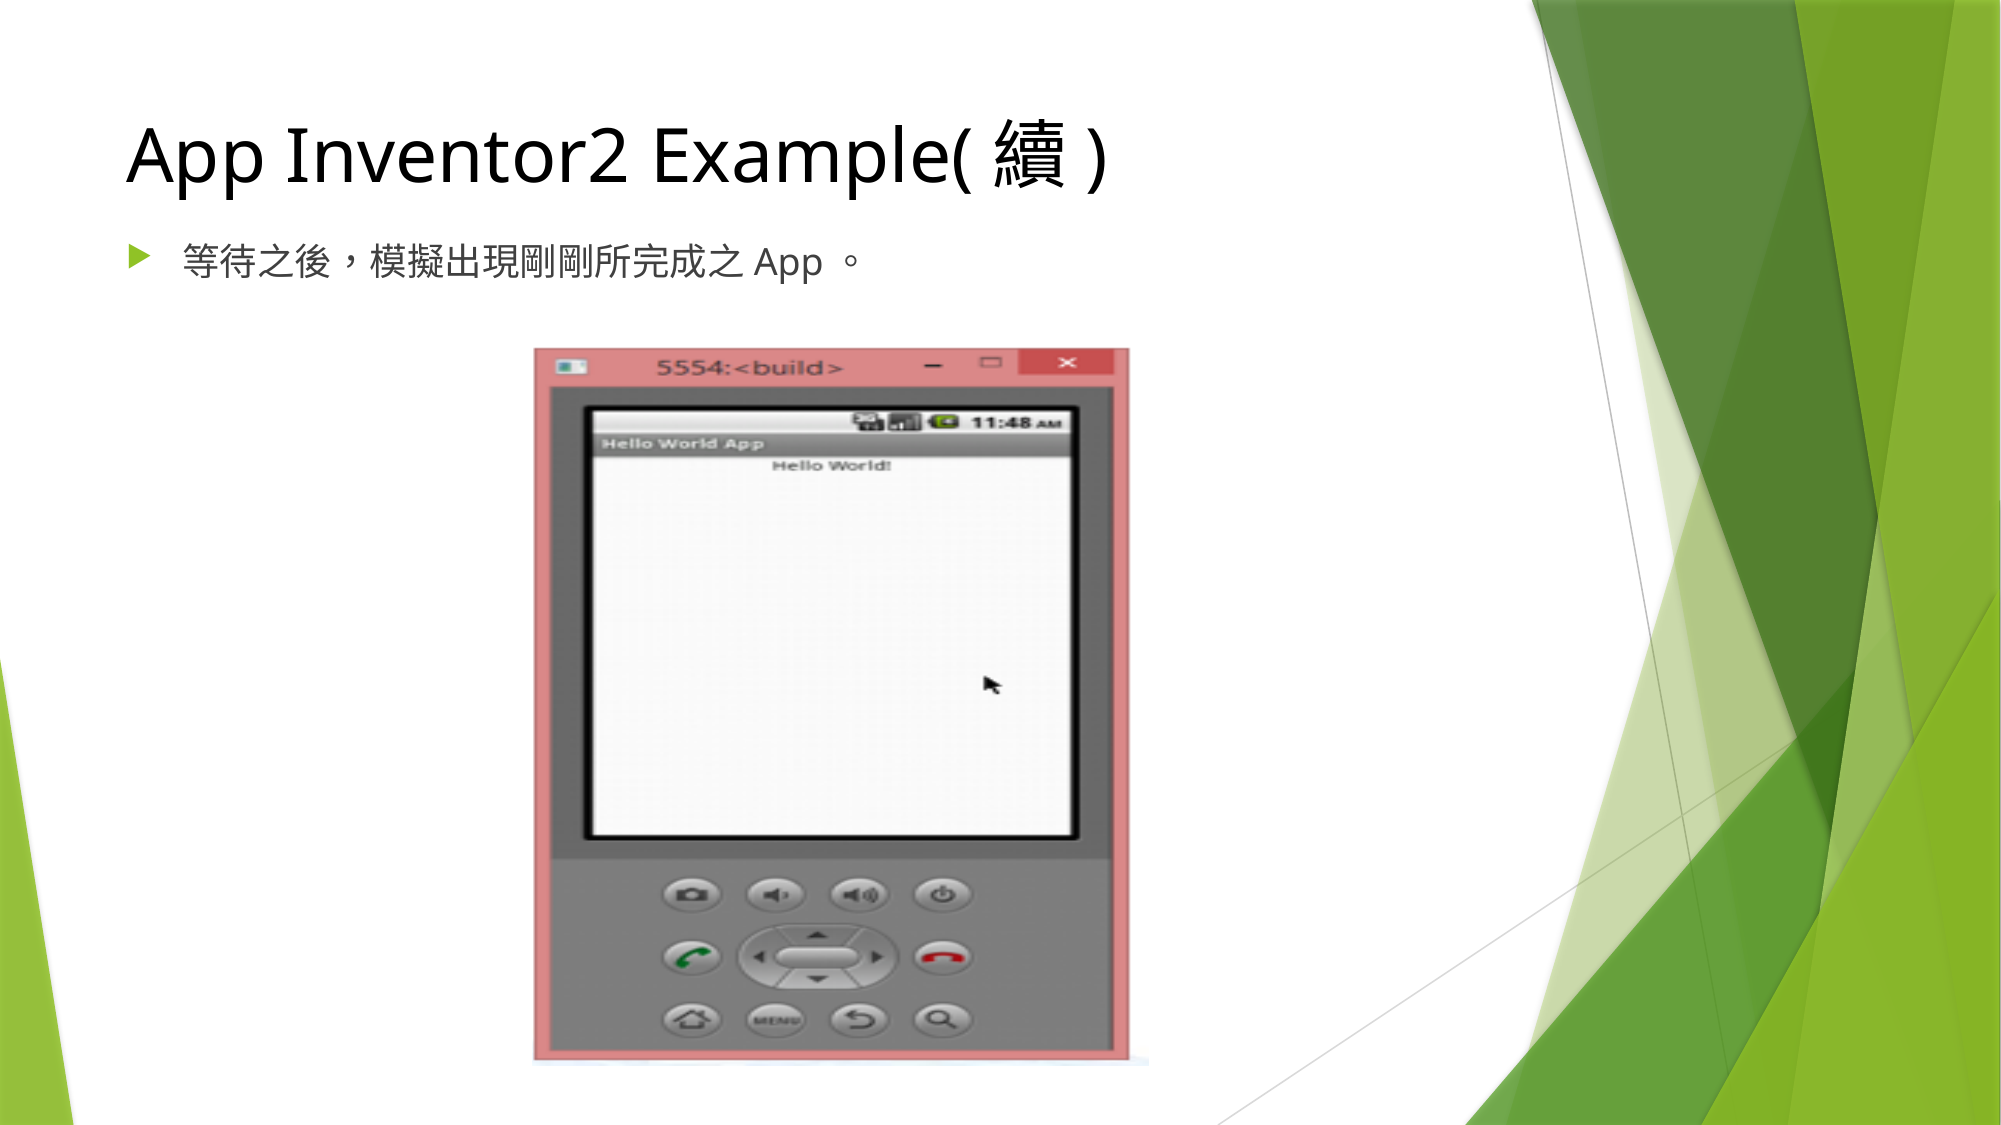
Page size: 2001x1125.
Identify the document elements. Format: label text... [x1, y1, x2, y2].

list 等待之後，模擬出現剛剛所完成之App。 [111, 230, 1522, 868]
picture [531, 342, 1150, 1066]
title App Inventor2 Example(續) [111, 99, 1522, 230]
